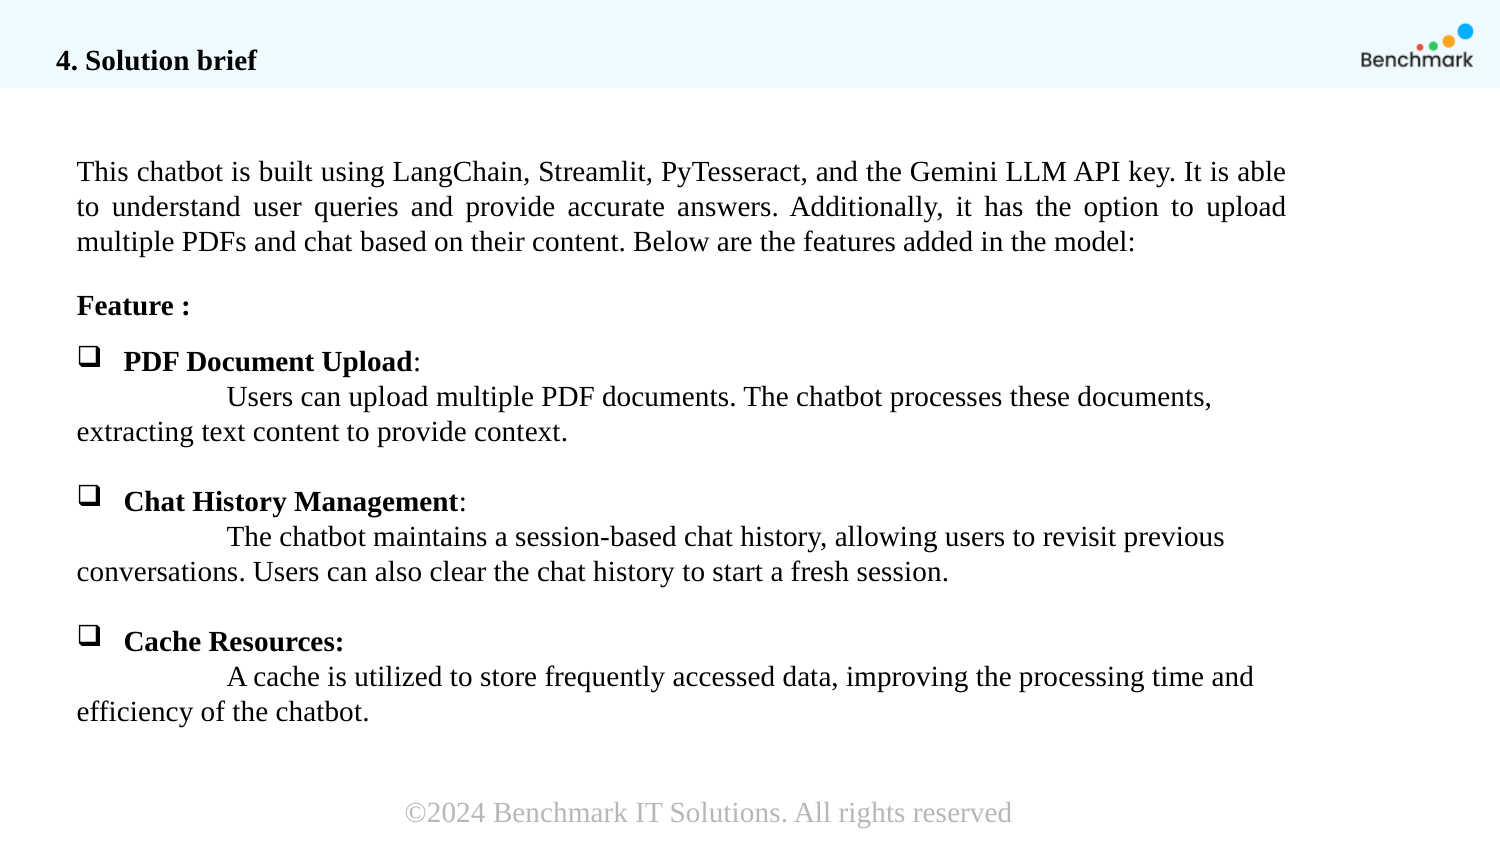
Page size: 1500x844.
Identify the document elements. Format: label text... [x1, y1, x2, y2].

text_box This chatbot is built using LangChain, Streamlit, PyTesseract, and the Gemini LLM API key. It is able to understand user queries and provide accurate answers. Additionally, it has the option to upload multiple PDFs and chat based on their content. Below are the features added in the model: [61, 145, 1303, 265]
text_box ©2024 Benchmark IT Solutions. All rights reserved [389, 778, 1057, 843]
picture [0, 0, 1500, 88]
text_box 4. Solution brief [41, 19, 1215, 95]
text_box Feature : [62, 279, 1406, 329]
text_box PDF Document Upload: Users can upload multiple PDF documents. The chatbot processes these documents, extracting text content to provide context. Chat History Management: The chatbot maintains a session-based chat history, allowing users to revisit previous conversations. Users can also clear the chat history to start a fresh session. Cache Resources: A cache is utilized to store frequently accessed data, improving the processing time and efficiency of the chatbot. [61, 335, 1384, 735]
